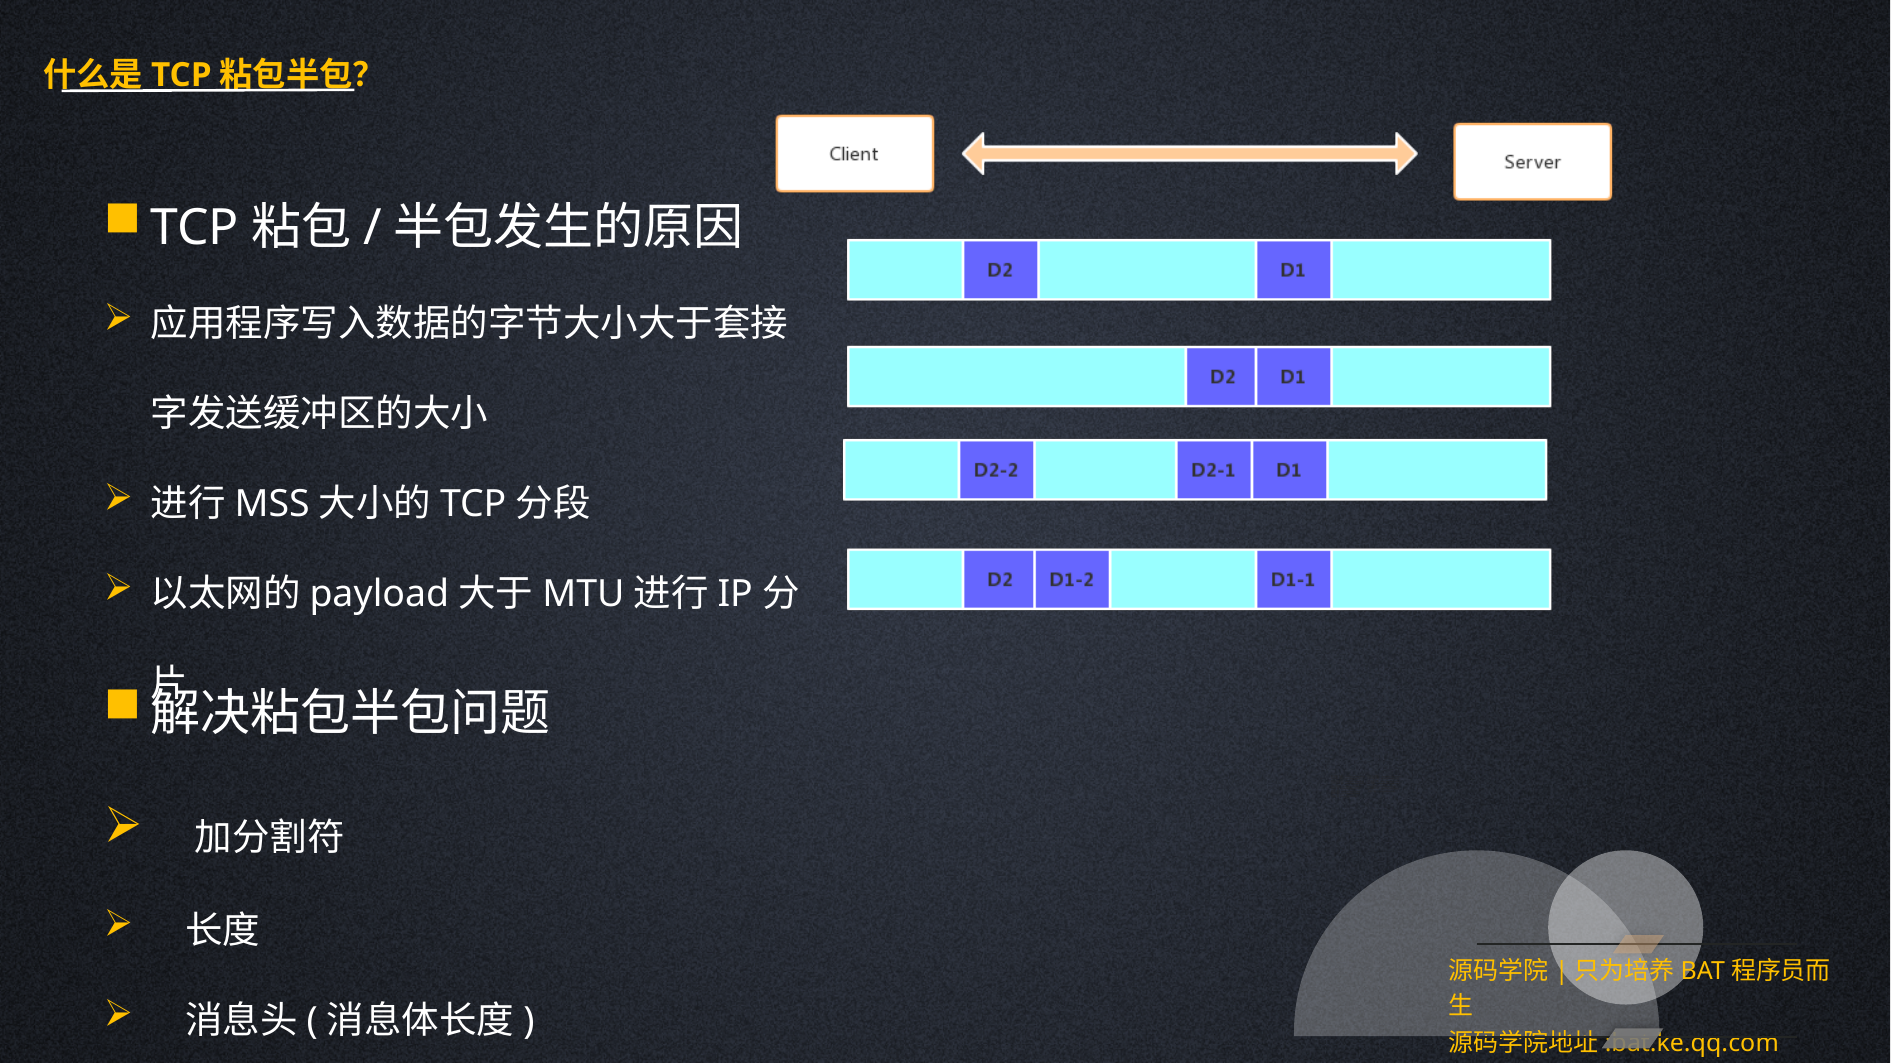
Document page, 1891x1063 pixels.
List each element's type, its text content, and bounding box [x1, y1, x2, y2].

text_box [1291, 848, 1568, 1039]
text_box 源码学院|只为培养BAT程序员而生 源码学院地址:bat.ke.qq.com [1434, 940, 1849, 1063]
text_box [1607, 1026, 1666, 1036]
text_box [1599, 1047, 1653, 1051]
text_box TCP粘包/半包发生的原因 应用程序写入数据的字节大小大于套接字发送缓冲区的大小 进行MSS大小的TCP分段 以太网的payload大于MTU进行IP分片 [88, 127, 708, 613]
text_box 什么是TCP粘包半包？ [28, 5, 401, 101]
picture [0, 0, 1891, 1063]
text_box [1617, 932, 1666, 943]
text_box [1546, 848, 1706, 940]
text_box 解决粘包半包问题 加分割符 长度 消息头(消息体长度) [88, 613, 1074, 1048]
